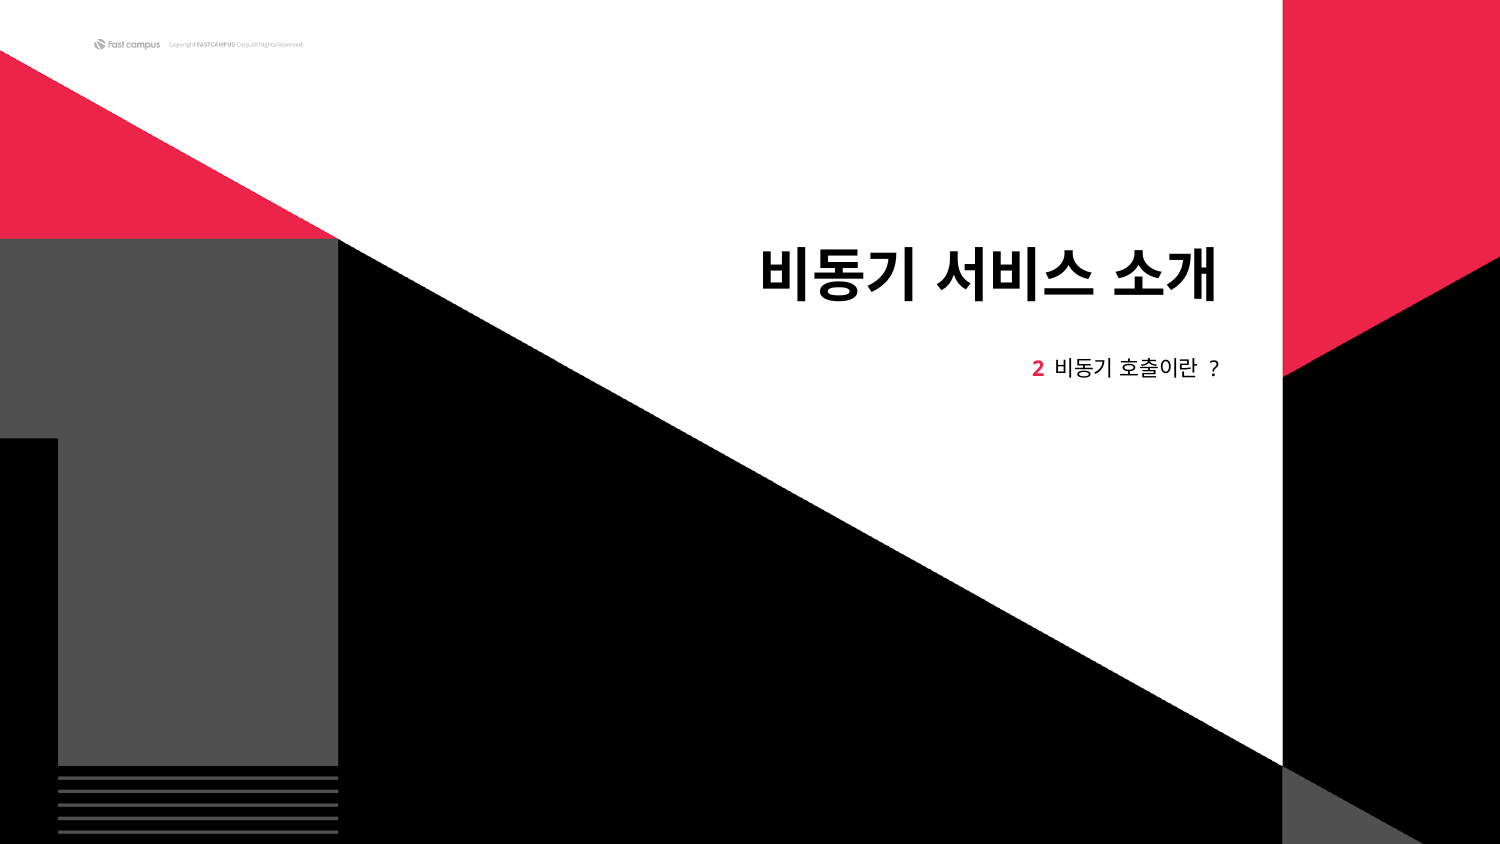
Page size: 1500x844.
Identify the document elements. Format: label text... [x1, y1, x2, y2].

title 비동기 서비스 소개 [108, 222, 1234, 326]
picture [0, 0, 1500, 844]
subtitle 2 비동기 호출이란 ? [108, 328, 1234, 391]
